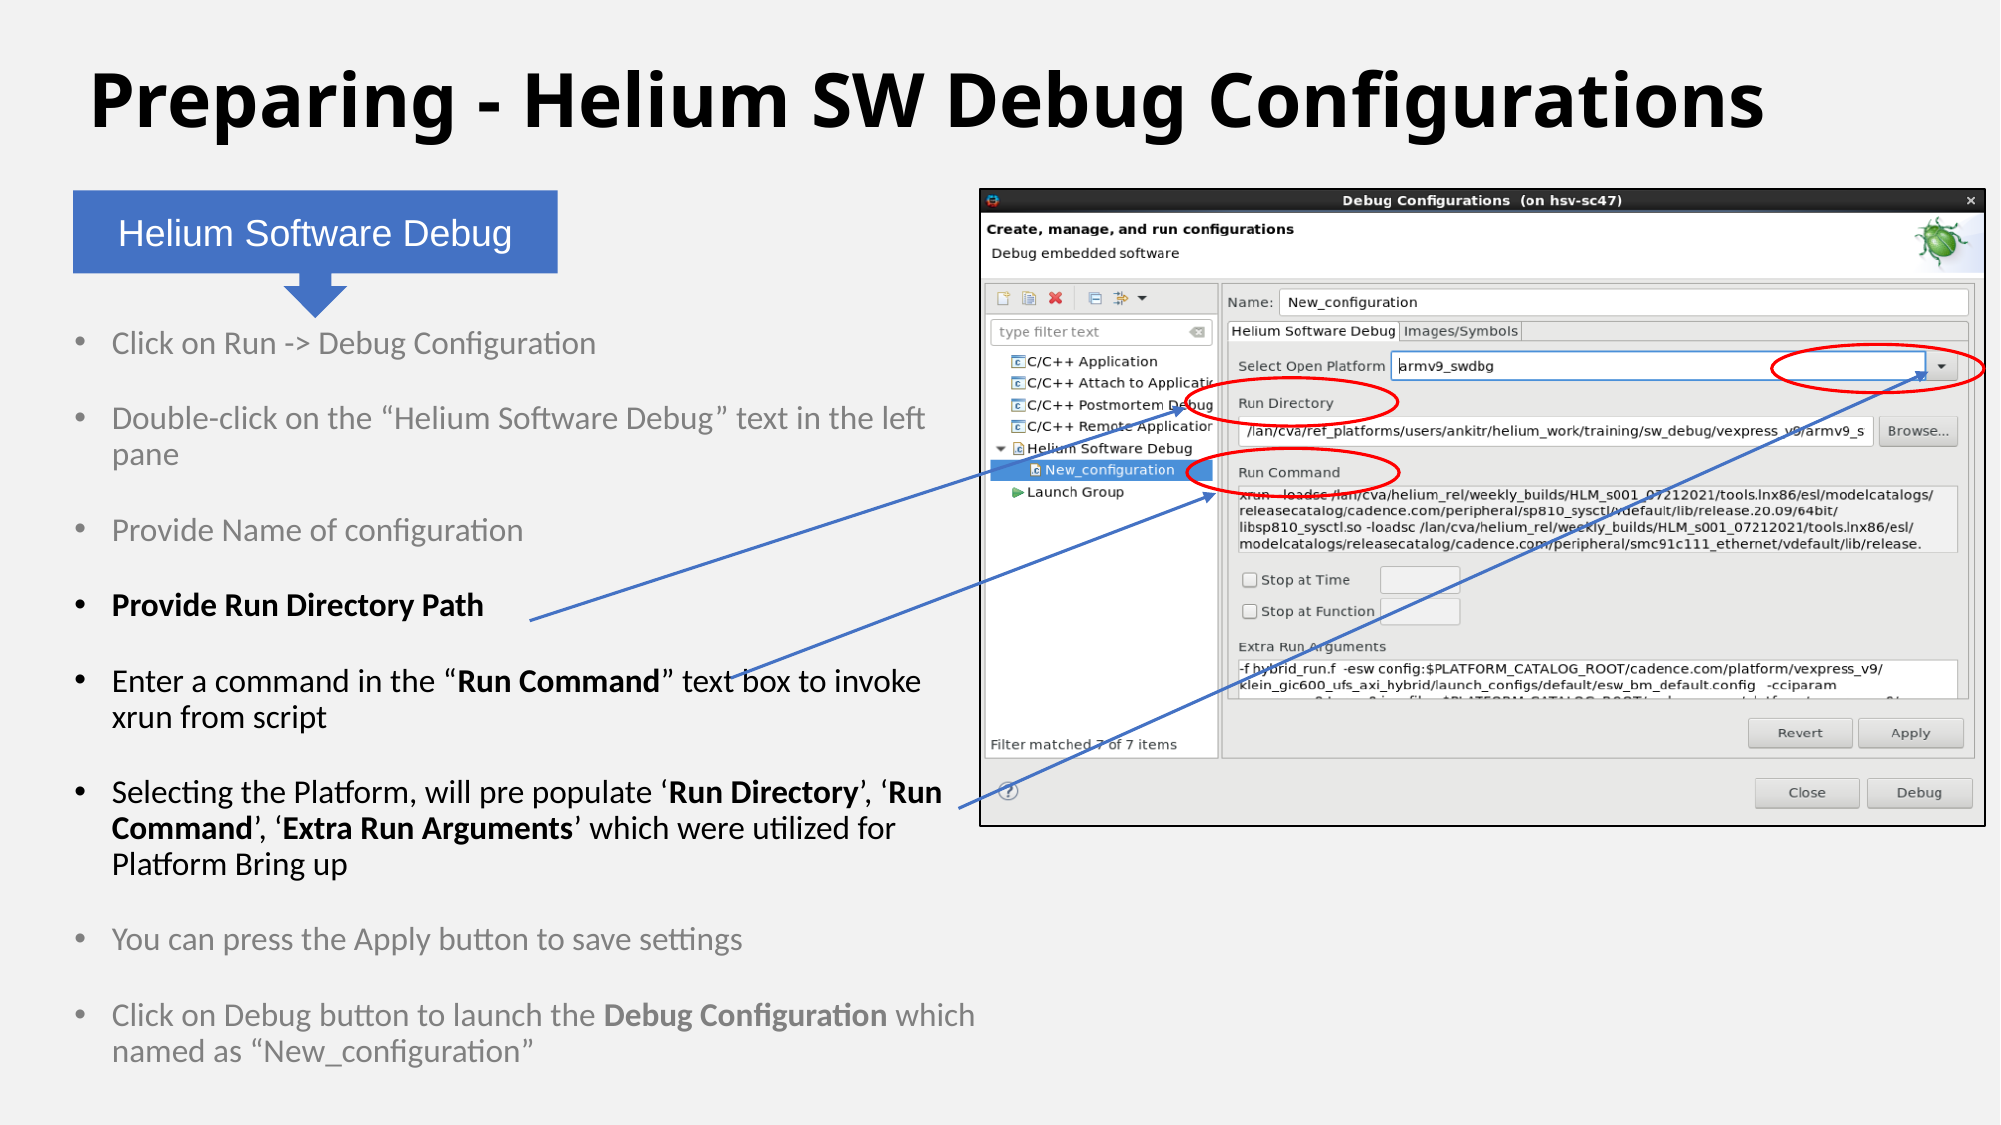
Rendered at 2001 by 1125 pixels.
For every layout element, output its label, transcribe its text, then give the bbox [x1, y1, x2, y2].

list Click on Run -> Debug Configuration Double-click on the “Helium Software Debug” text in the left pane Provide Name of configuration Provide Run Directory Path Enter a command in the “Run Command” text box to invoke xrun from script Selecting the Platform, will pre populate ‘Run Directory’, ‘Run Command’, ‘Extra Run Arguments’ which were utilized for Platform Bring up You can press the Apply button to save settings Click on Debug button to launch the Debug Configuration which named as “New_configuration” [59, 318, 1000, 1087]
picture [980, 190, 1984, 825]
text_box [529, 407, 958, 621]
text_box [958, 371, 1929, 809]
text_box Helium Software Debug [72, 189, 559, 320]
title Preparing - Helium SW Debug Configurations [73, 59, 1929, 147]
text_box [730, 493, 958, 679]
